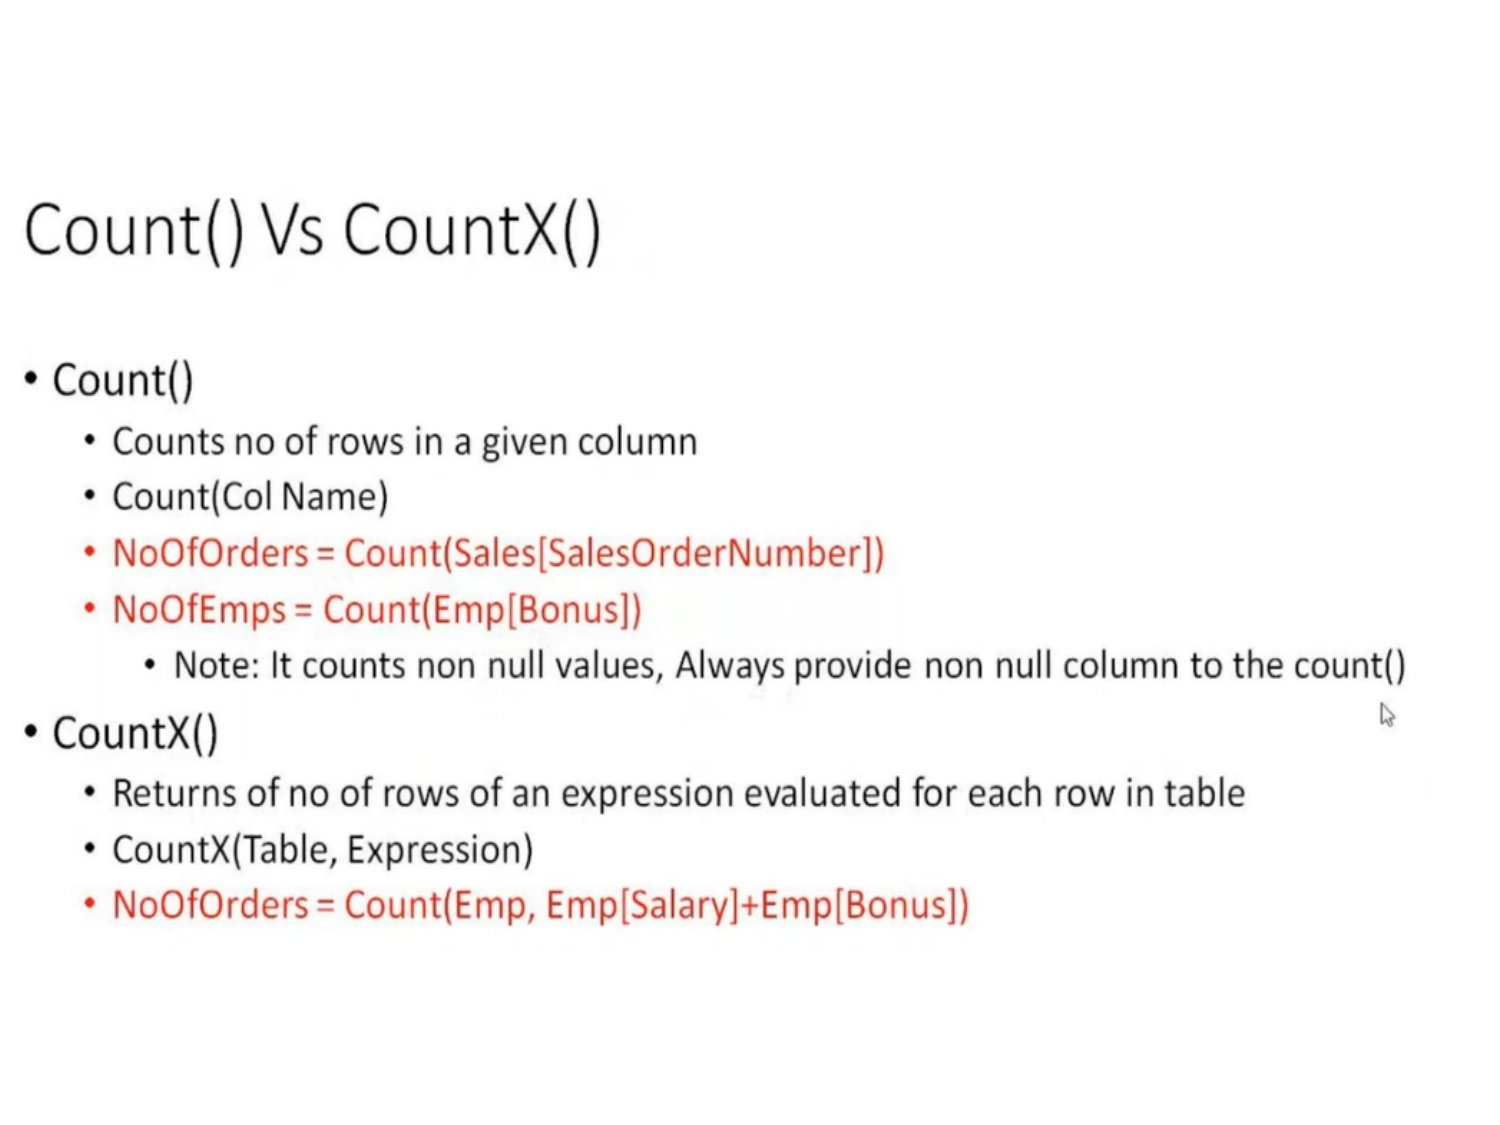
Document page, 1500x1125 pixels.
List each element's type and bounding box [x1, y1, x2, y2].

picture [0, 170, 1463, 955]
